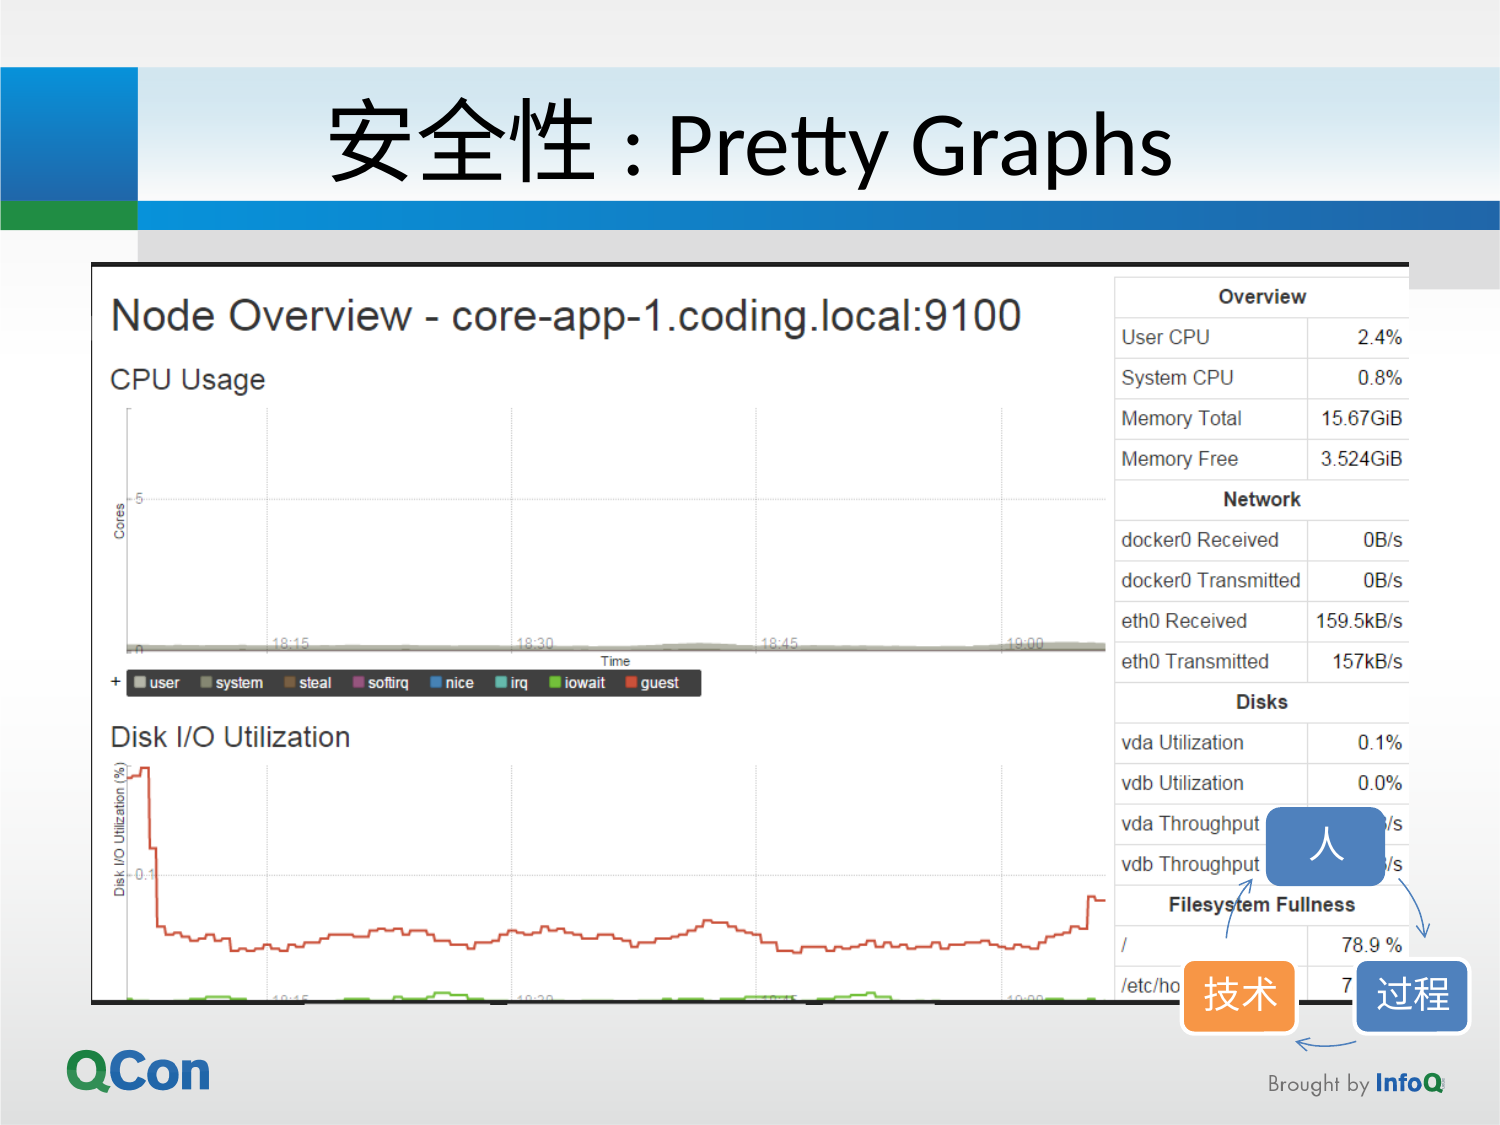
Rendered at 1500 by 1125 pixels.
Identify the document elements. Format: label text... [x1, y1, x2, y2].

title 安全性: Pretty Graphs [75, 45, 1425, 233]
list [91, 262, 1409, 1006]
picture [0, 0, 1500, 1125]
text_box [1137, 809, 1500, 1061]
